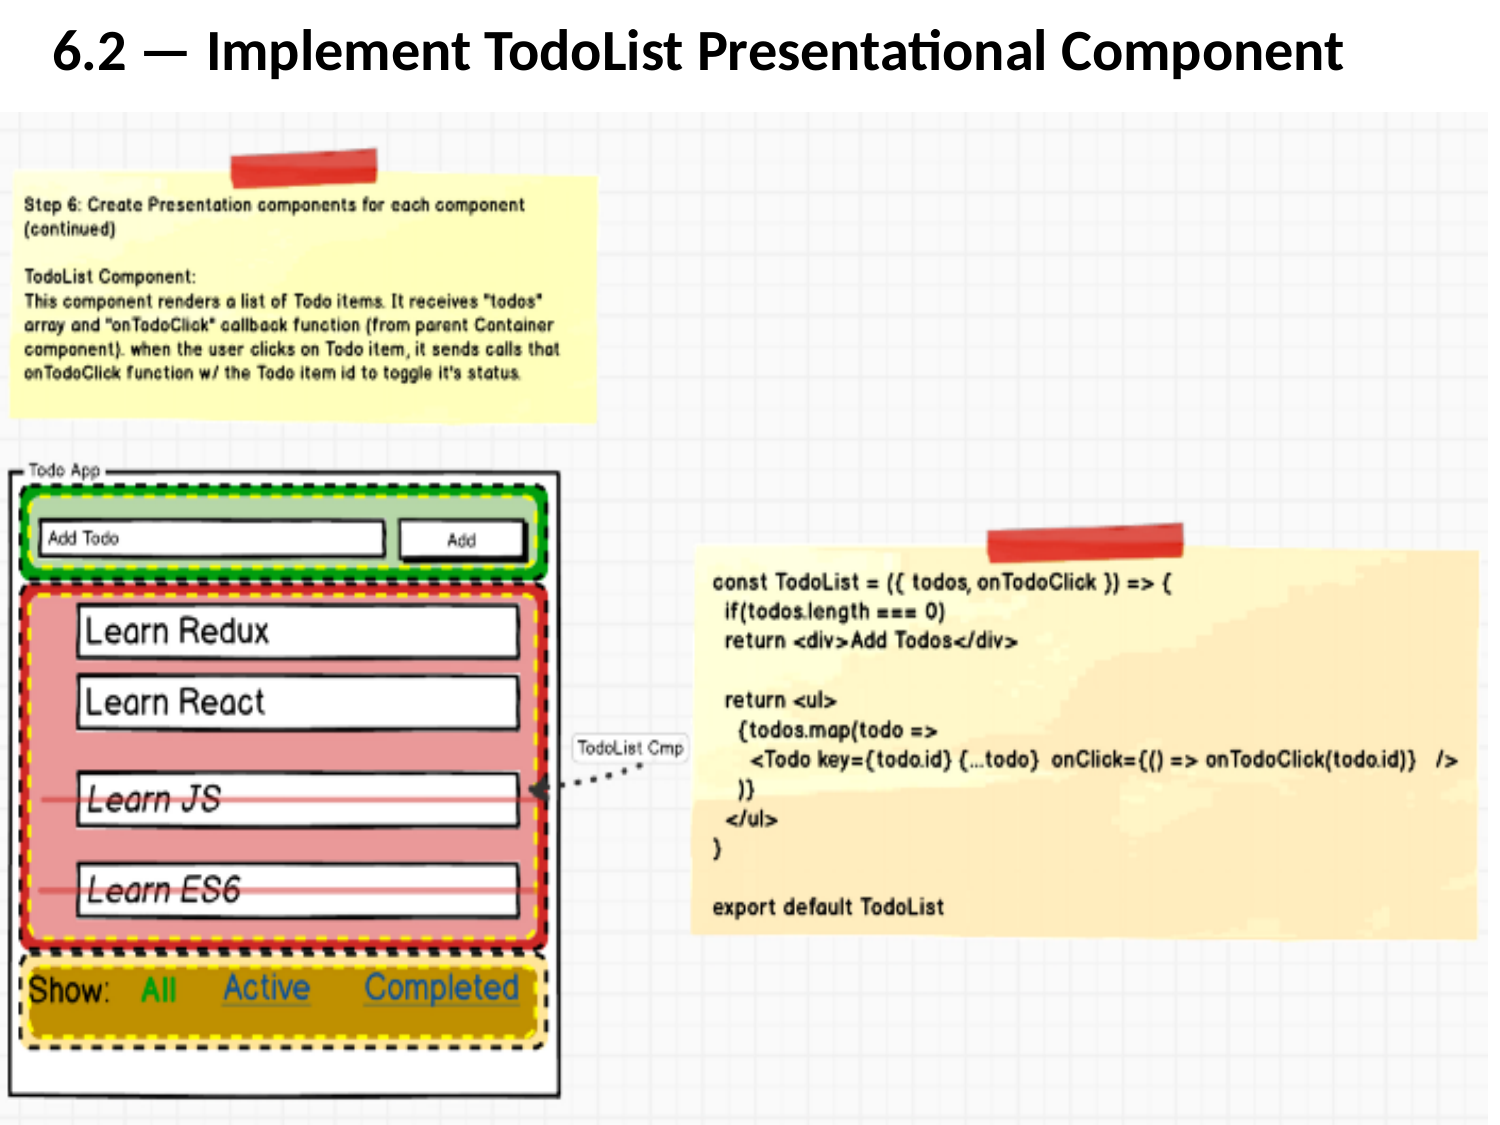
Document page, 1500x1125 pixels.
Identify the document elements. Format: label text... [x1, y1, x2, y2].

picture [0, 112, 1488, 1125]
text_box 6.2 — Implement TodoList Presentational Component [37, 4, 1500, 90]
